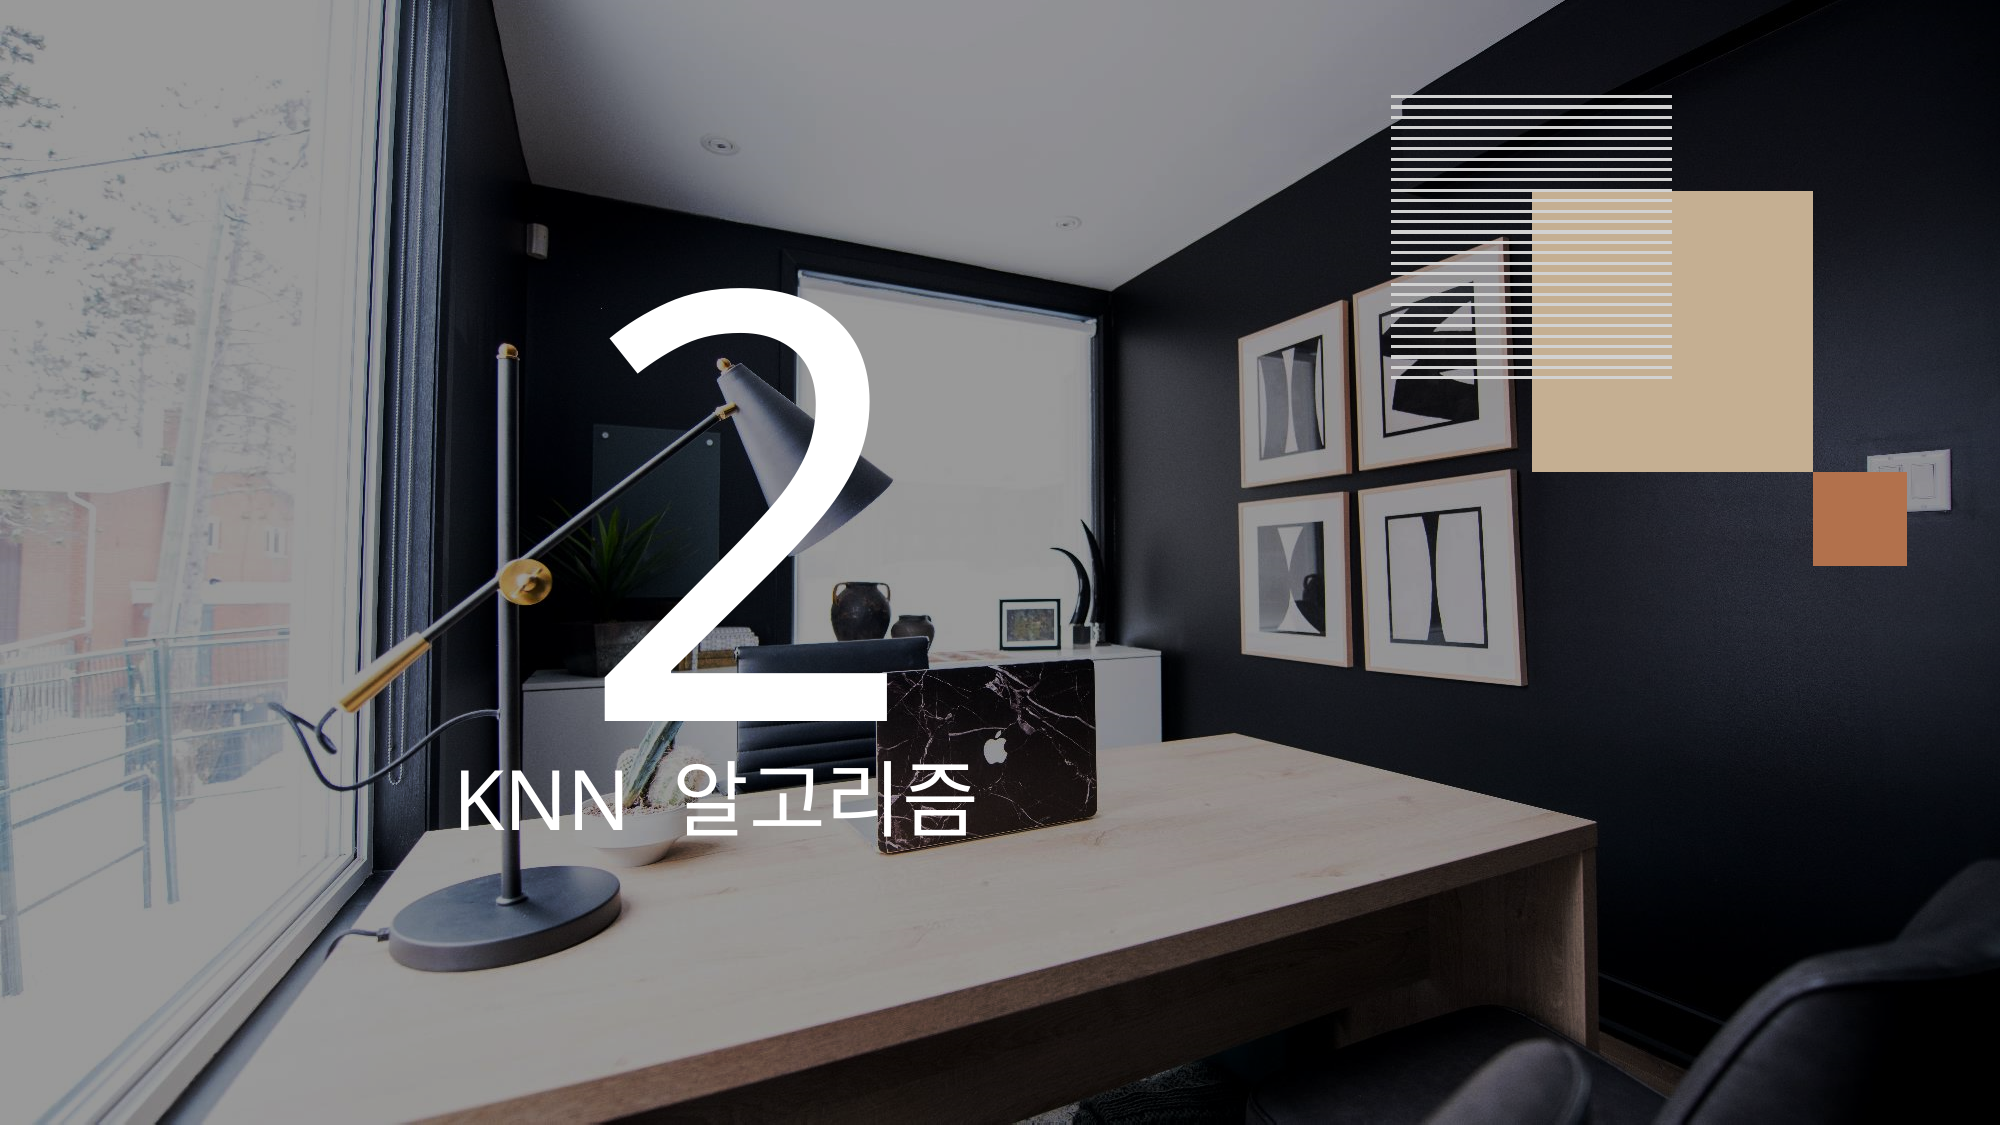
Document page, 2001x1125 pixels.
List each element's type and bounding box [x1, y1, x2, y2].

text_box [1391, 94, 1673, 380]
picture [0, 0, 2000, 1125]
